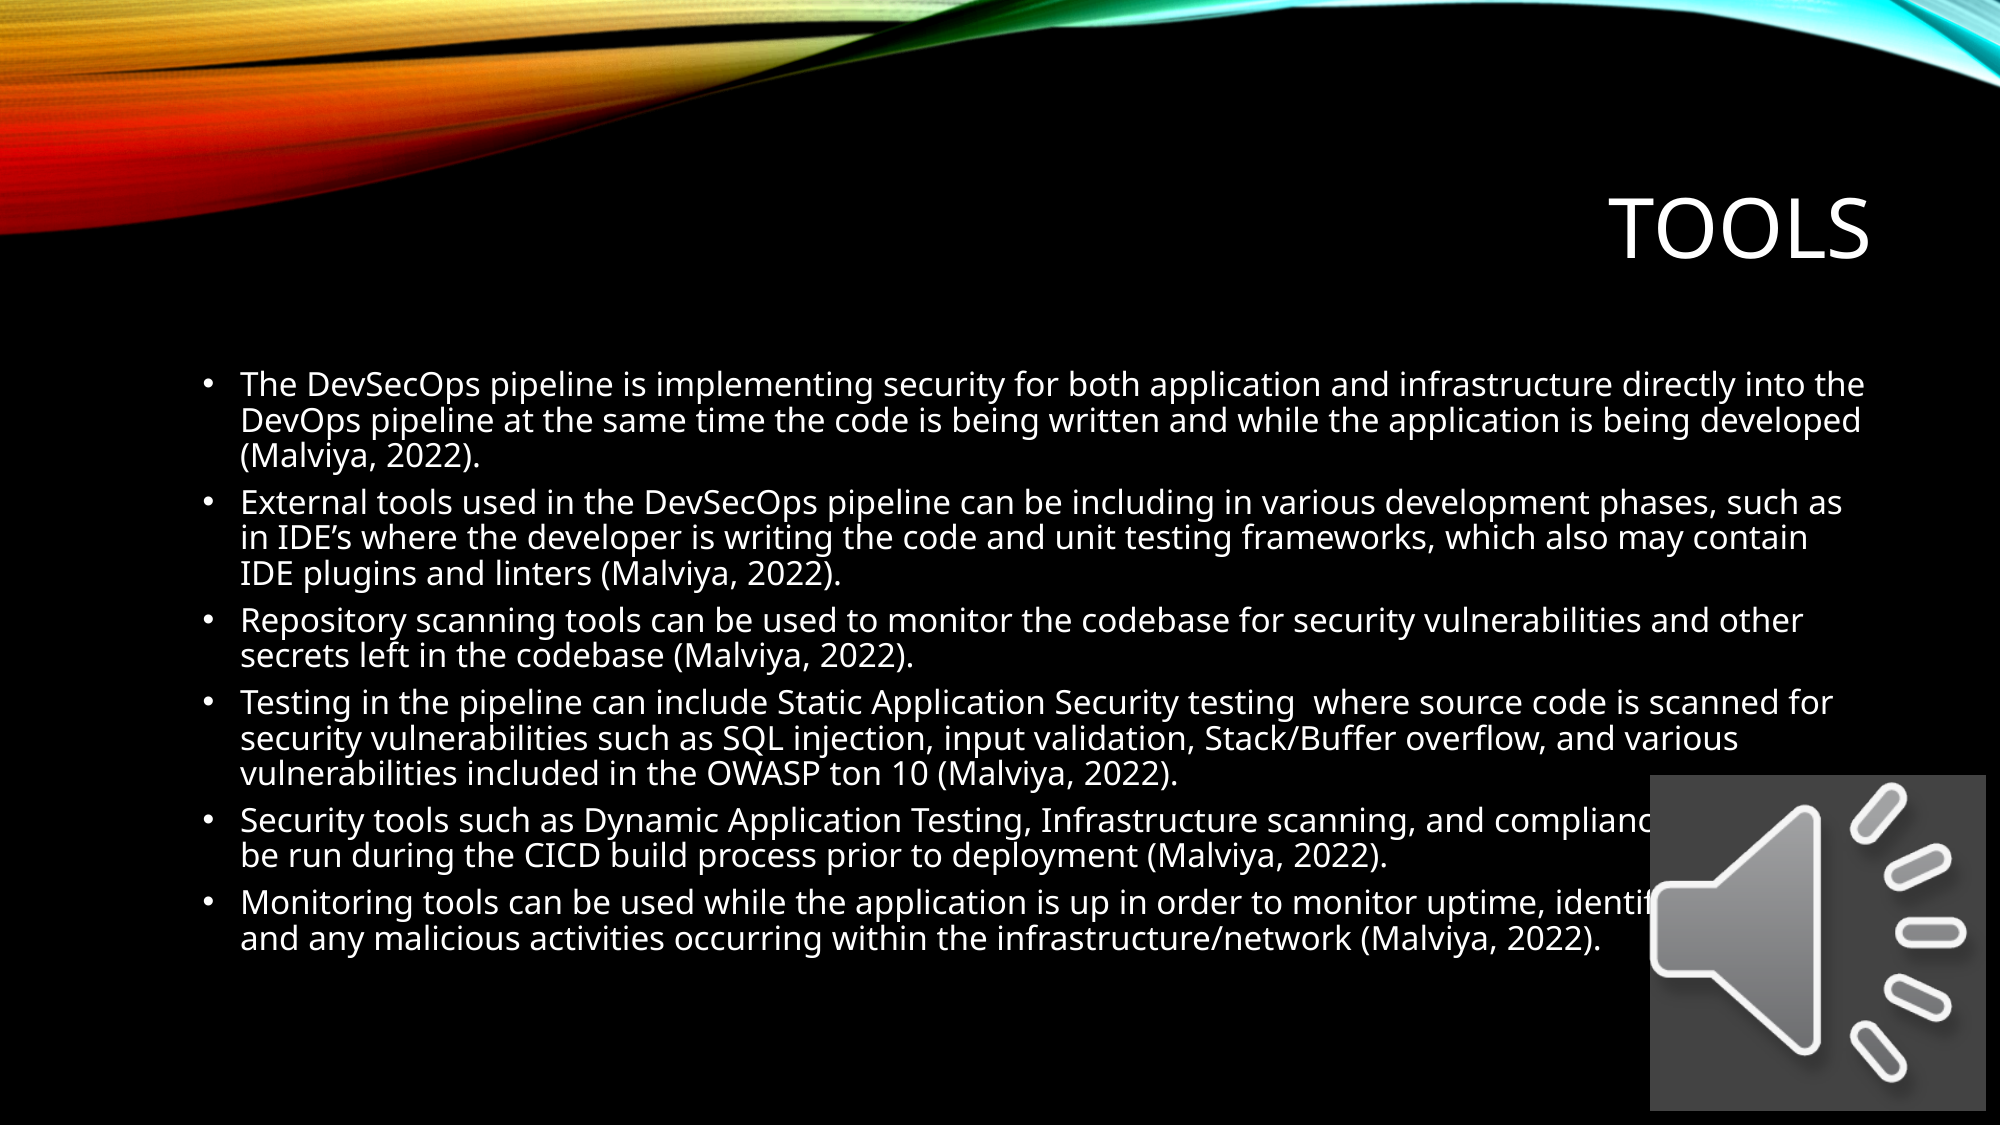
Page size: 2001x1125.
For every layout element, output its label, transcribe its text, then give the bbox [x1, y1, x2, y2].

picture [1648, 773, 1987, 1112]
list The DevSecOps pipeline is implementing security for both application and infrastructure directly into the DevOps pipeline at the same time the code is being written and while the application is being developed (Malviya, 2022). External tools used in the DevSecOps pipeline can be including in various development phases, such as in IDE’s where the developer is writing the code and unit testing frameworks, which also may contain IDE plugins and linters (Malviya, 2022). Repository scanning tools can be used to monitor the codebase for security vulnerabilities and other secrets left in the codebase (Malviya, 2022). Testing in the pipeline can include Static Application Security testing where source code is scanned for security vulnerabilities such as SQL injection, input validation, Stack/Buffer overflow, and various vulnerabilities included in the OWASP ton 10 (Malviya, 2022). Security tools such as Dynamic Application Testing, Infrastructure scanning, and compliance checks may be run during the CICD build process prior to deployment (Malviya, 2022). Monitoring tools can be used while the application is up in order to monitor uptime, identify anomalies, and any malicious activities occurring within the infrastructure/network (Malviya, 2022). [112, 360, 1888, 1021]
title TOOLS [474, 125, 1888, 338]
picture [0, 0, 2000, 237]
